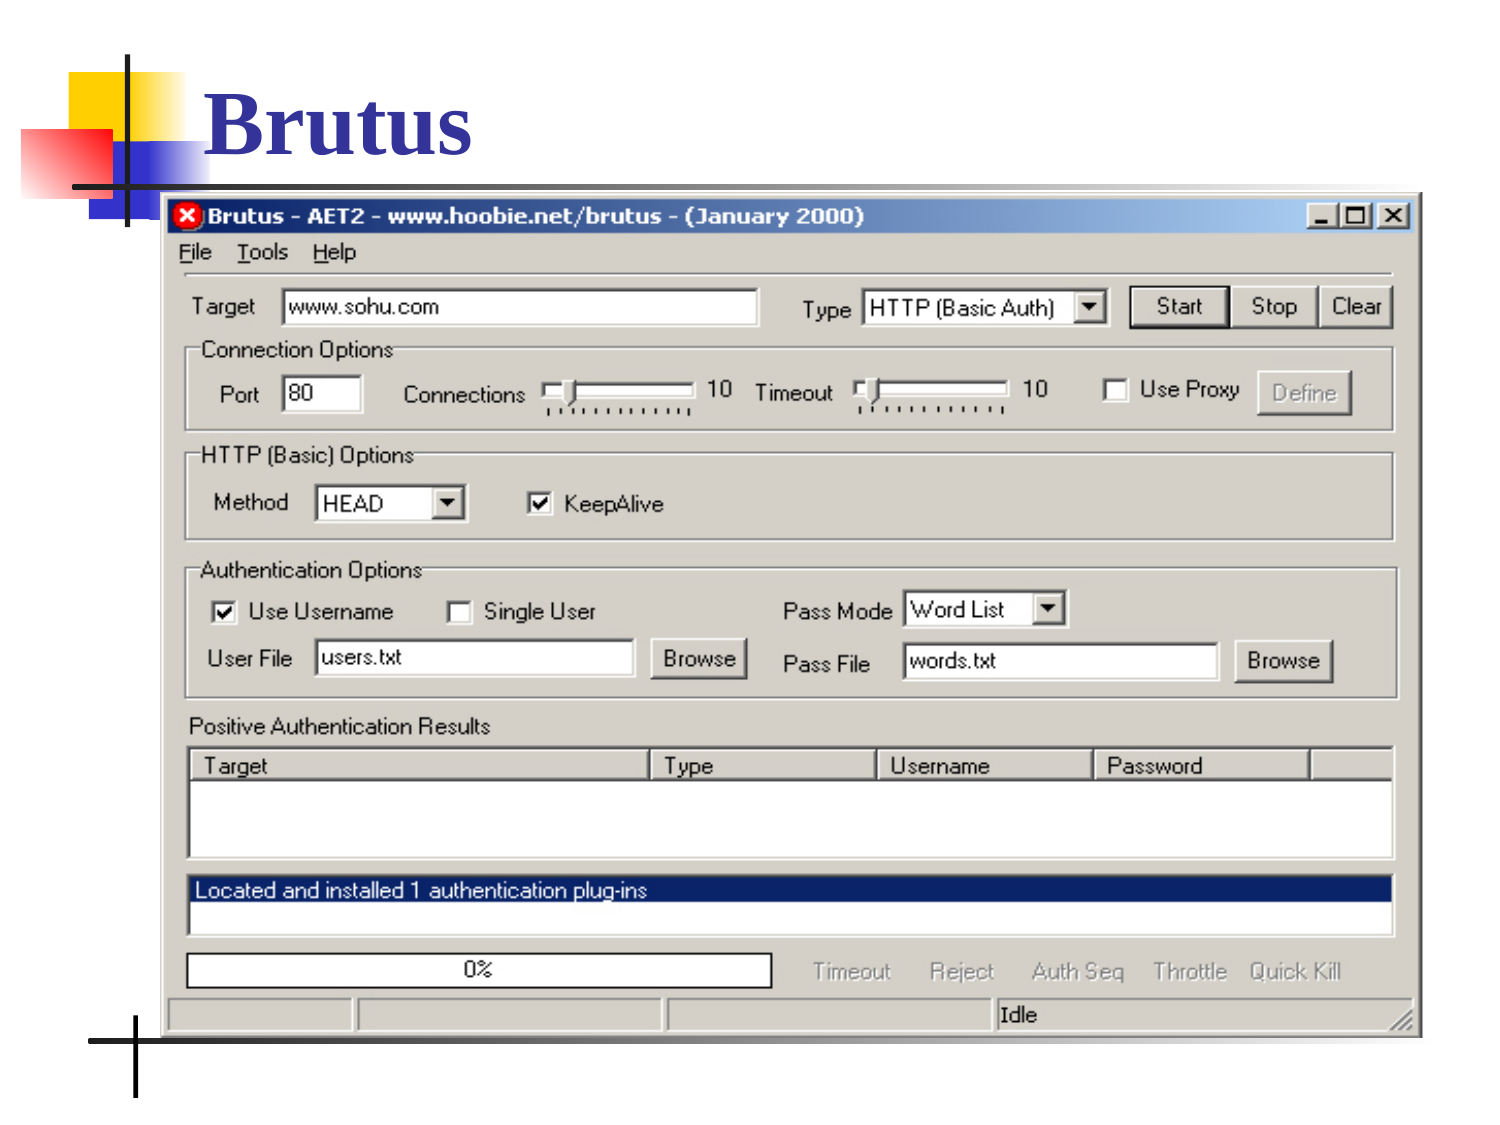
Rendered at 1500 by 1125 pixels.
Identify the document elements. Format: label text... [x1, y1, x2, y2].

picture [160, 192, 1425, 1038]
title Brutus [188, 23, 1468, 181]
